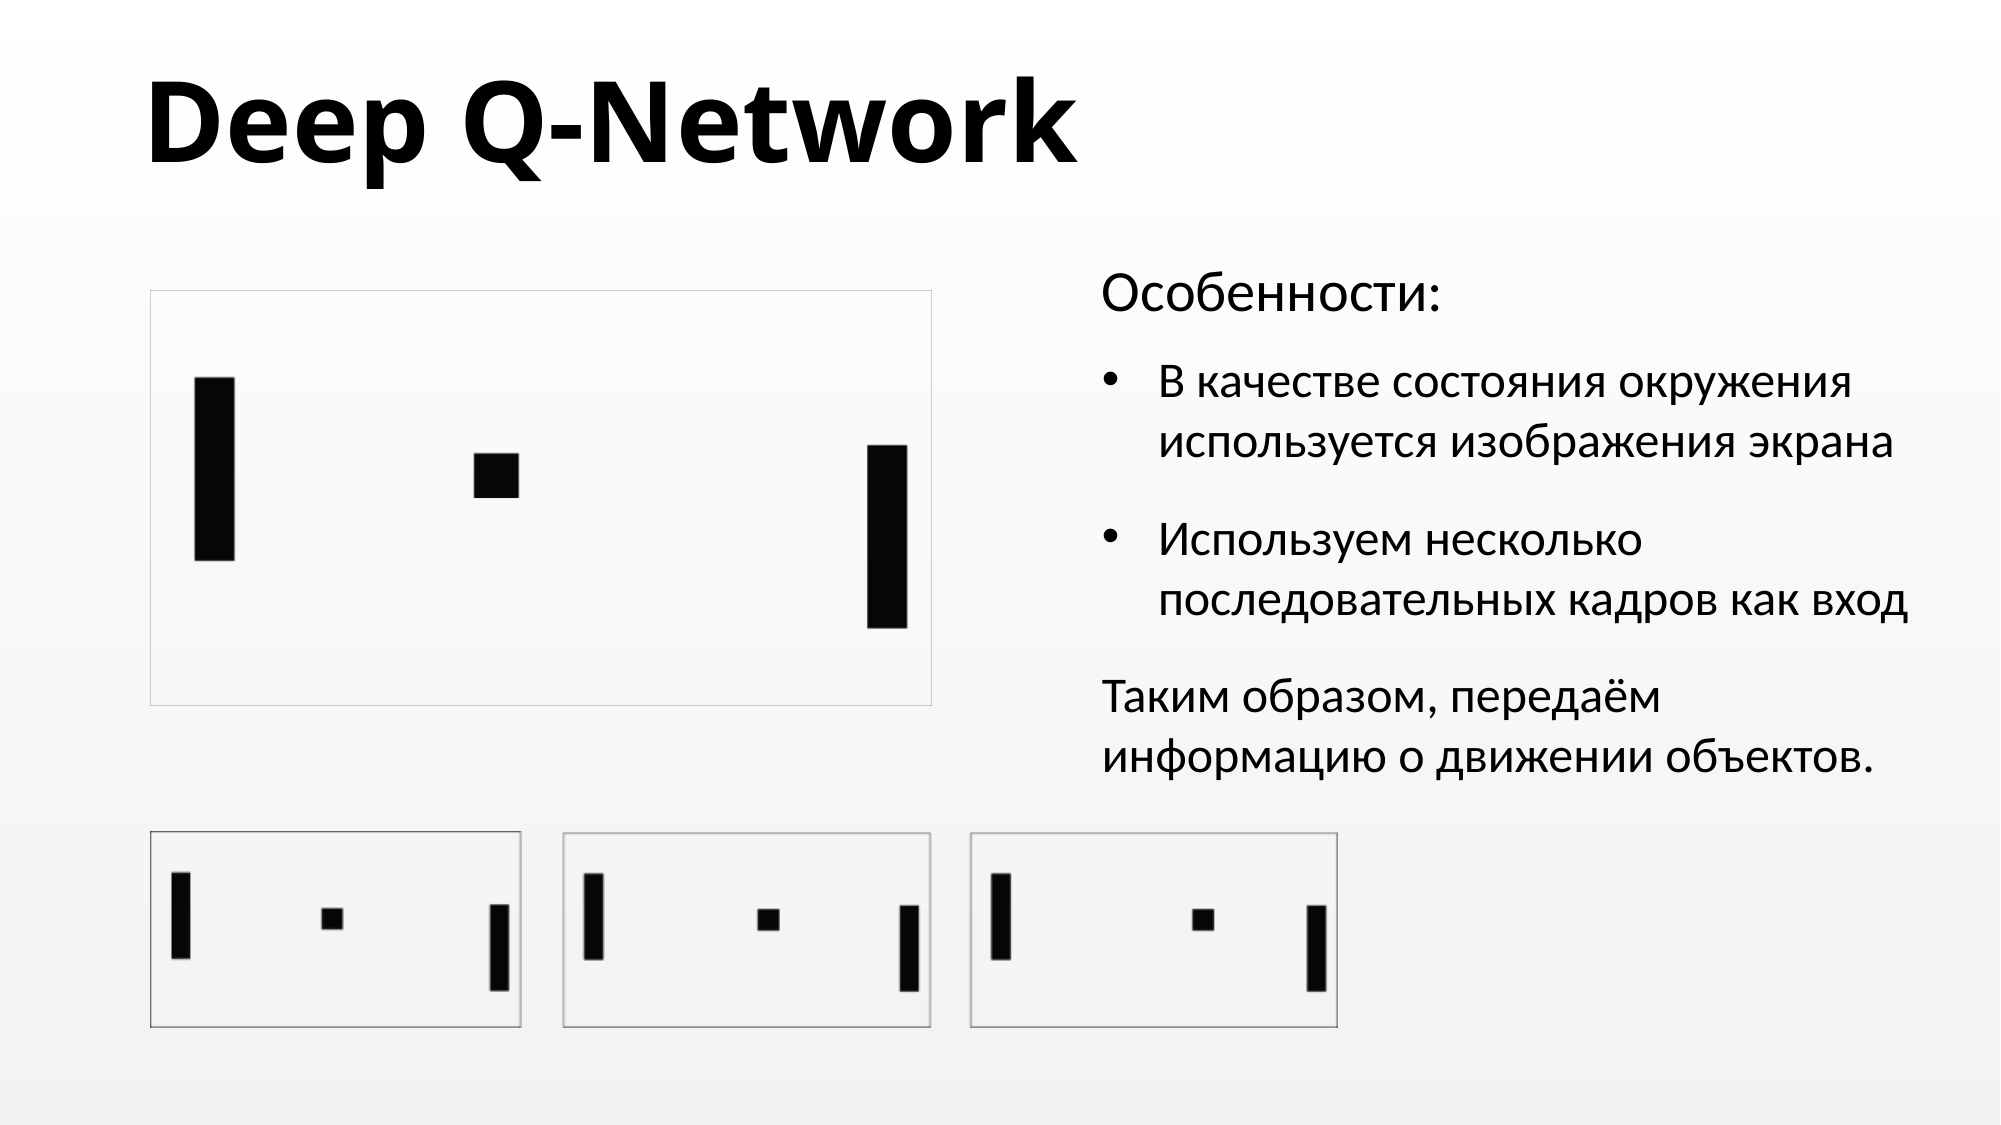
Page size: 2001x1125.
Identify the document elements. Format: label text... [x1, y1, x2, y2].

text_box Особенности: В качестве состояния окружения используется изображения экрана Используем несколько последовательных кадров как вход Таким образом, передаём информацию о движении объектов. [1087, 245, 1949, 888]
picture [150, 831, 1338, 1029]
picture [150, 290, 932, 706]
title Deep Q-Network [127, 17, 1104, 236]
